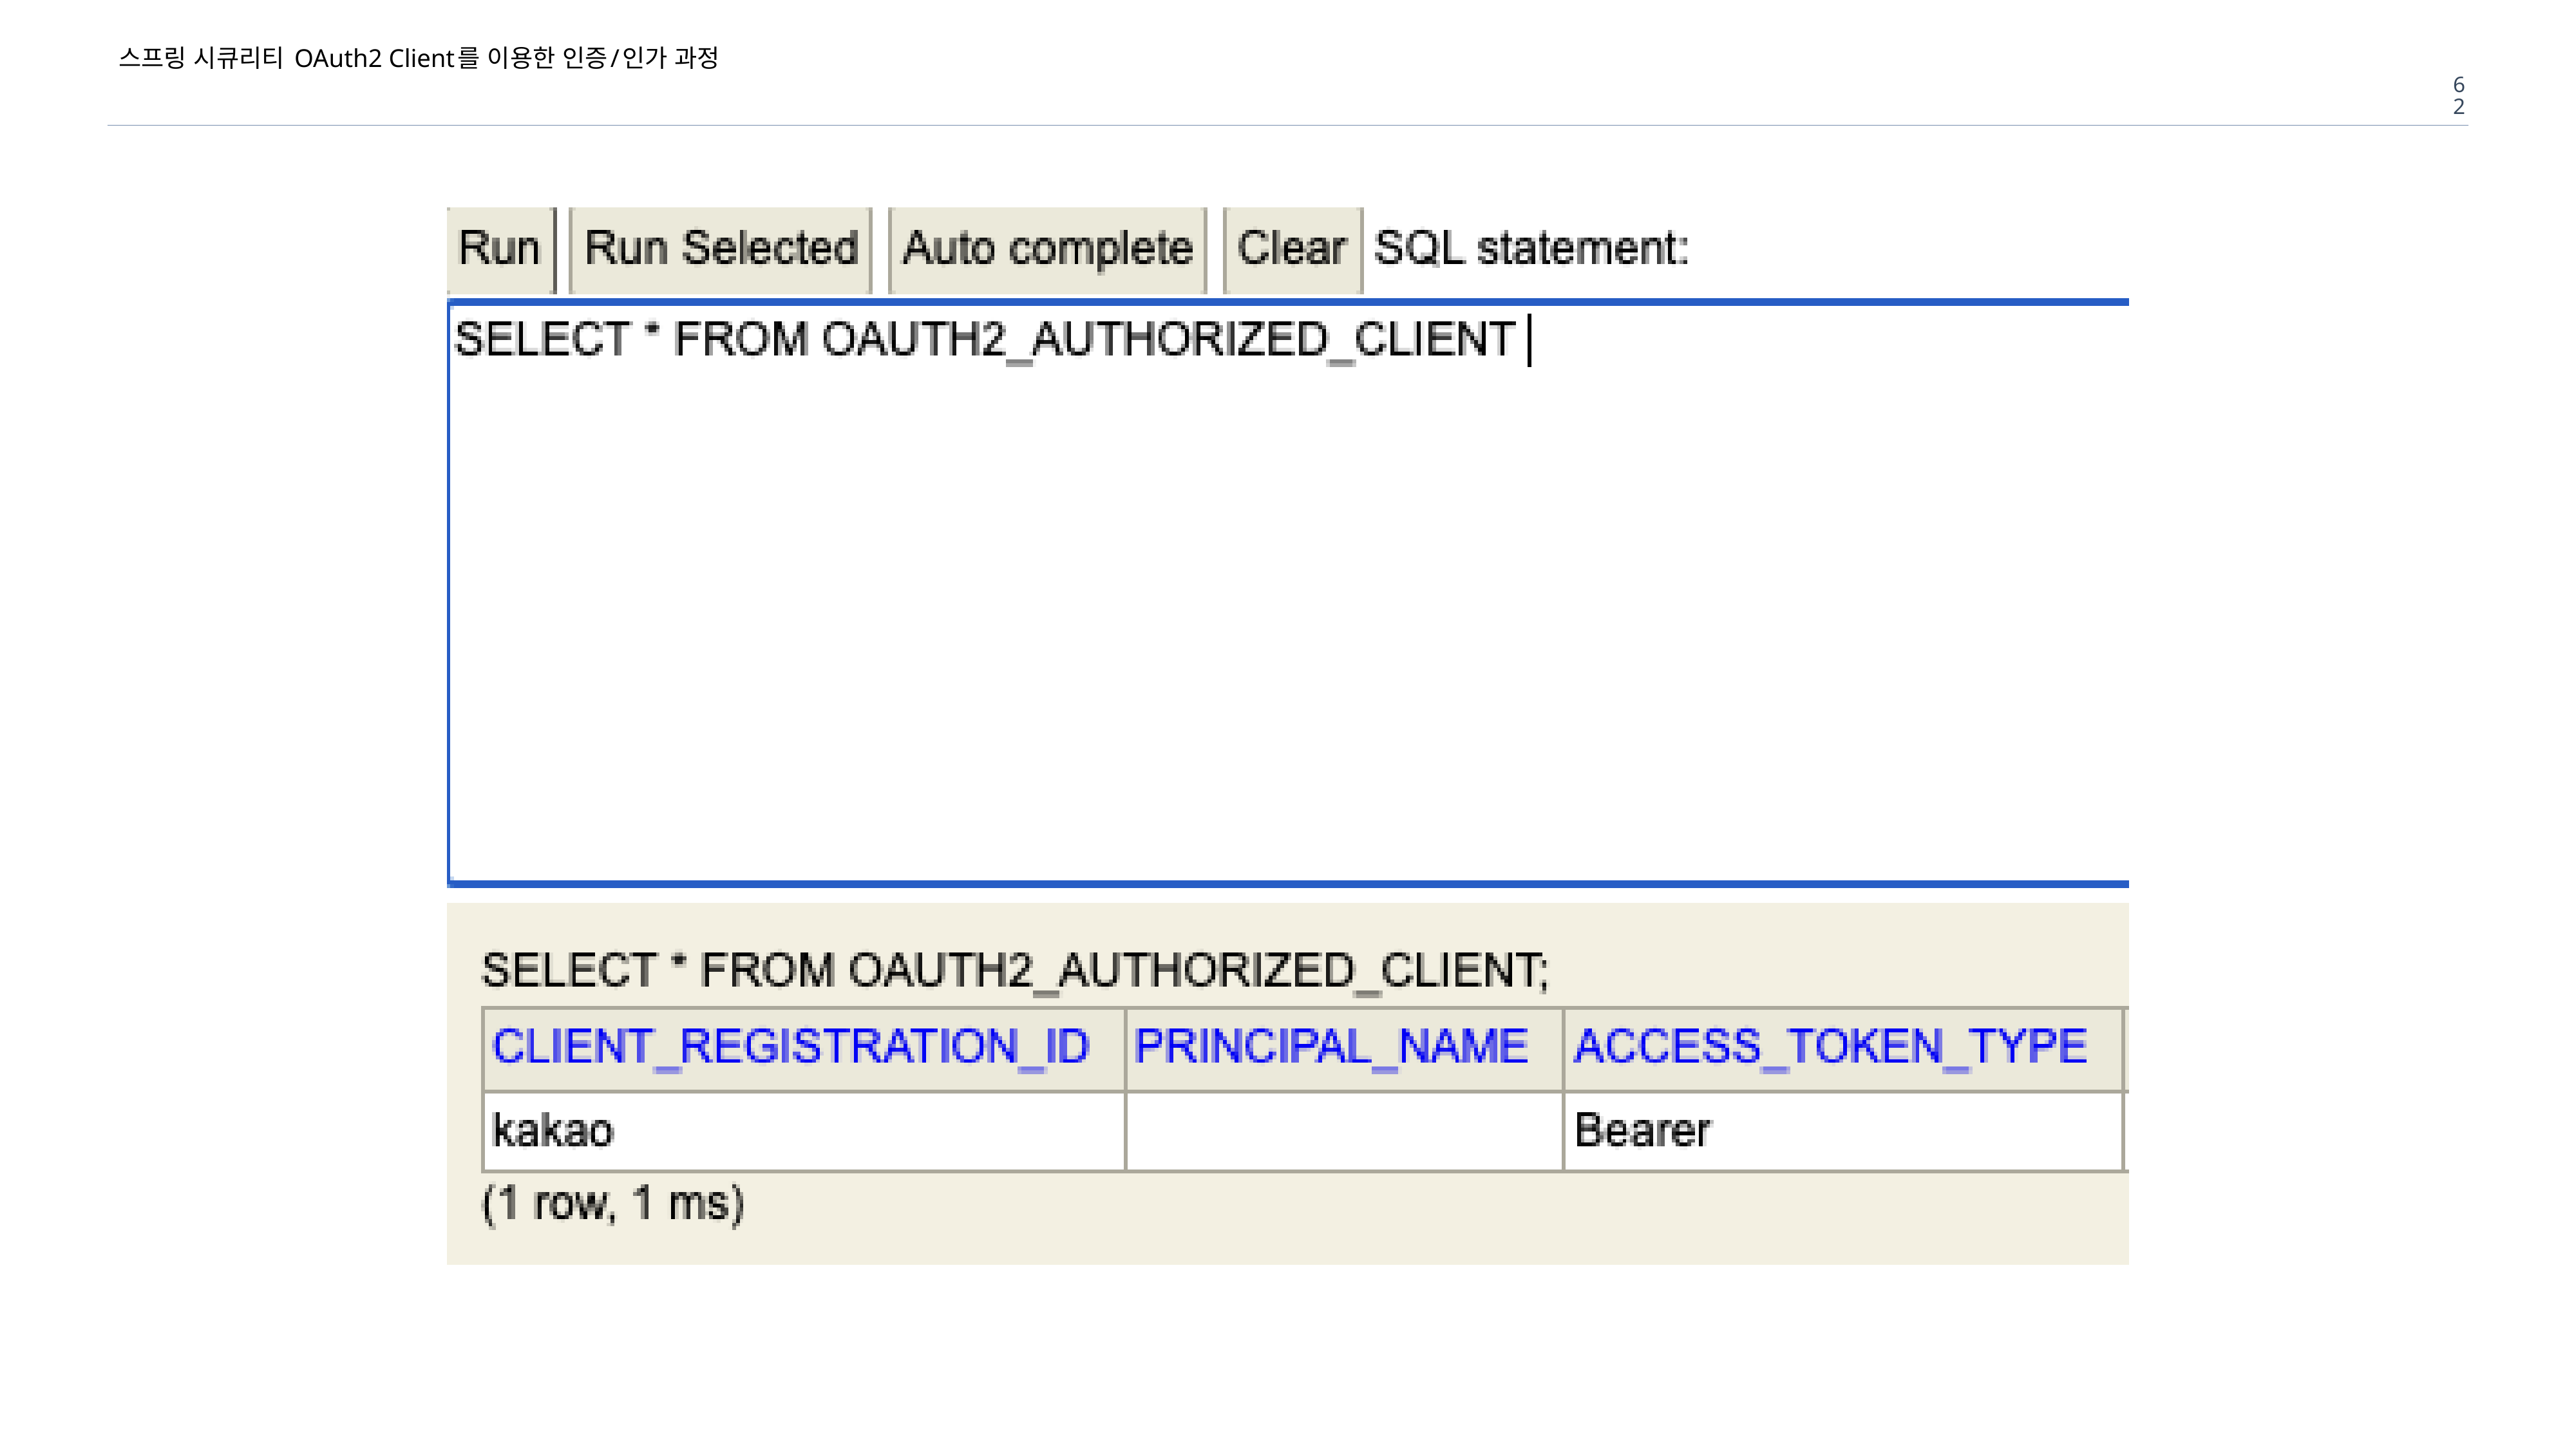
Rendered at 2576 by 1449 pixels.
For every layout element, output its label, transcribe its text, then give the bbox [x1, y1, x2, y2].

title 스프링 시큐리티 OAuth2 Client를 이용한 인증/인가 과정 [118, 45, 2481, 131]
slide_number 62 [2452, 69, 2467, 102]
picture [447, 207, 2129, 1265]
